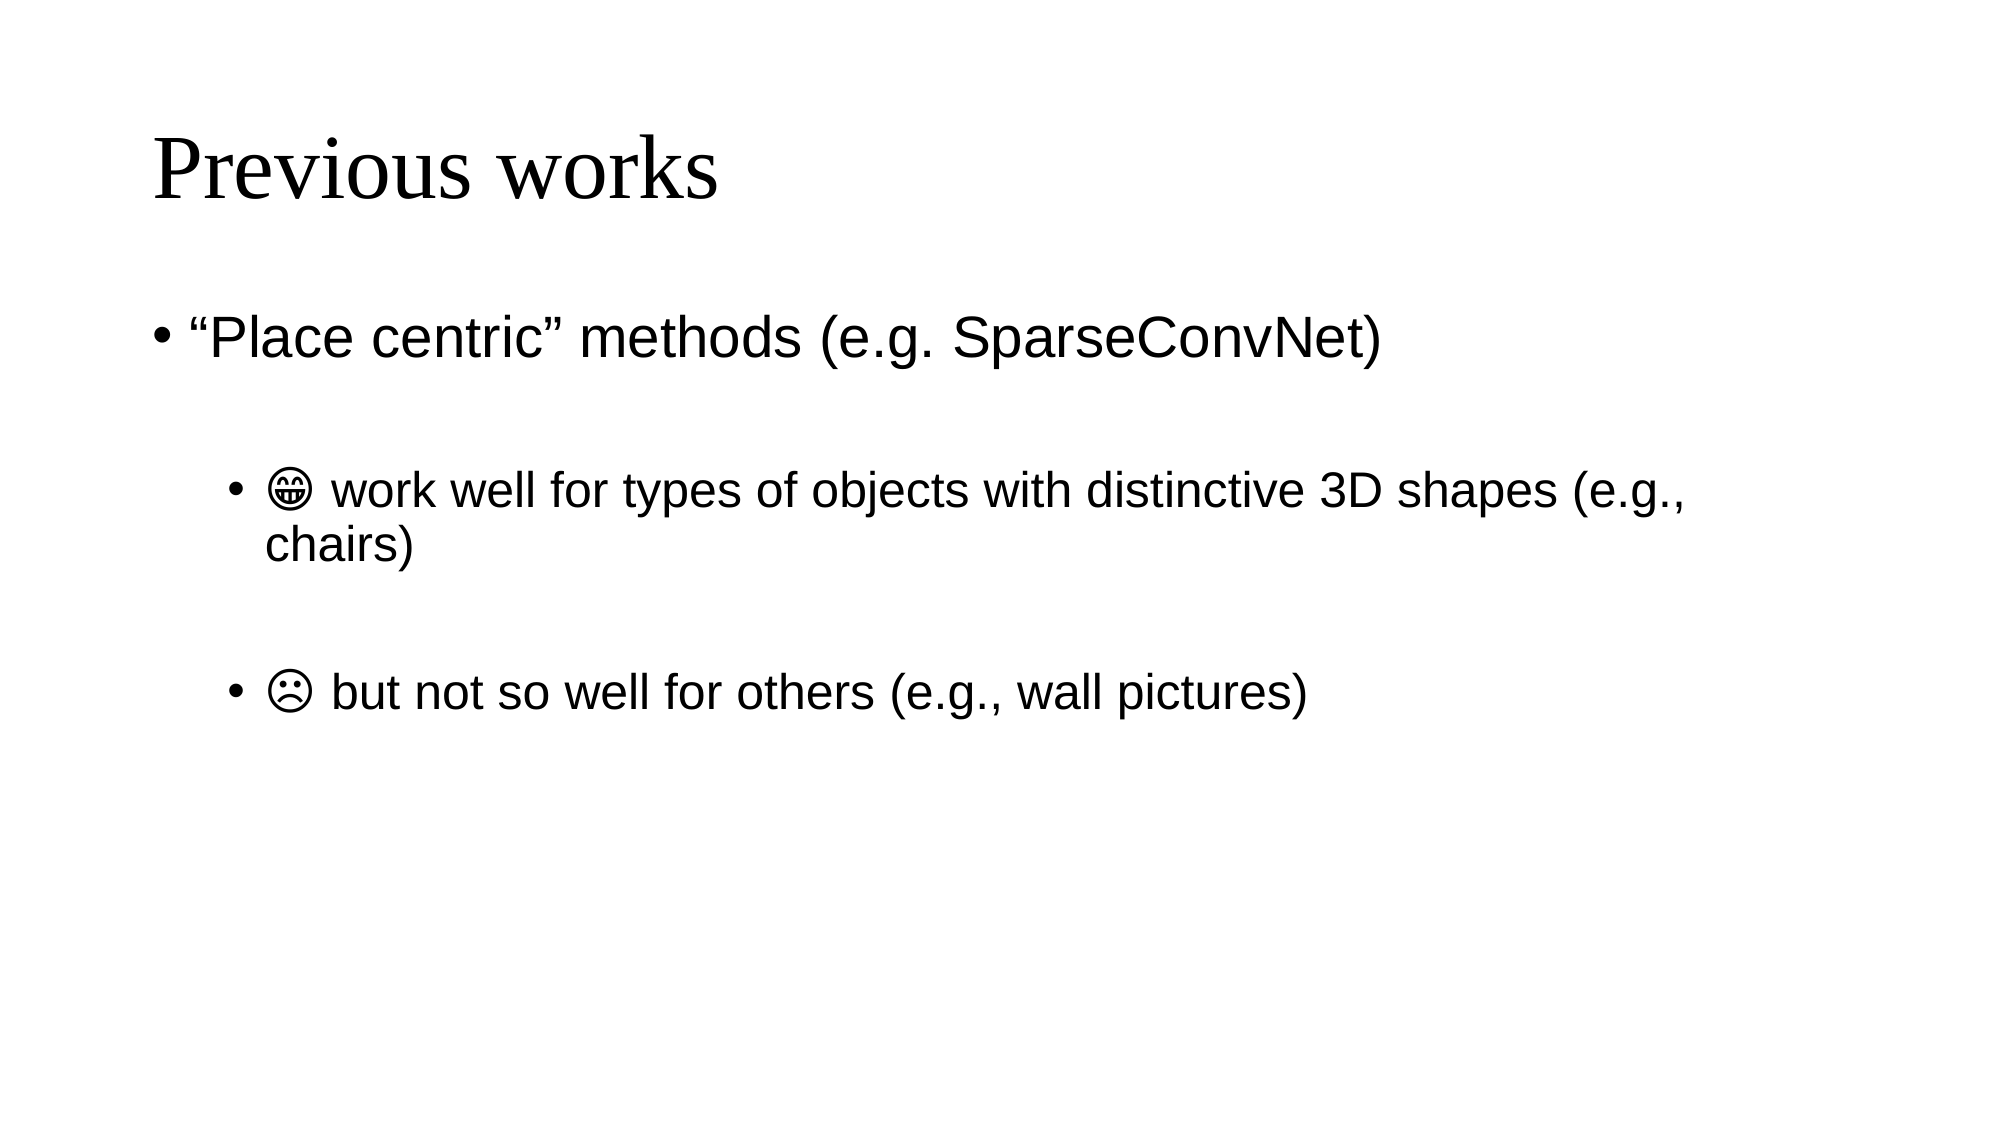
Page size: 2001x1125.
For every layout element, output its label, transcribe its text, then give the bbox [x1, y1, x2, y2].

list “Place centric” methods (e.g. SparseConvNet) 😁 work well for types of objects with distinctive 3D shapes (e.g., chairs) ☹️ but not so well for others (e.g., wall pictures) [137, 299, 1863, 1014]
title Previous works [137, 59, 1863, 278]
